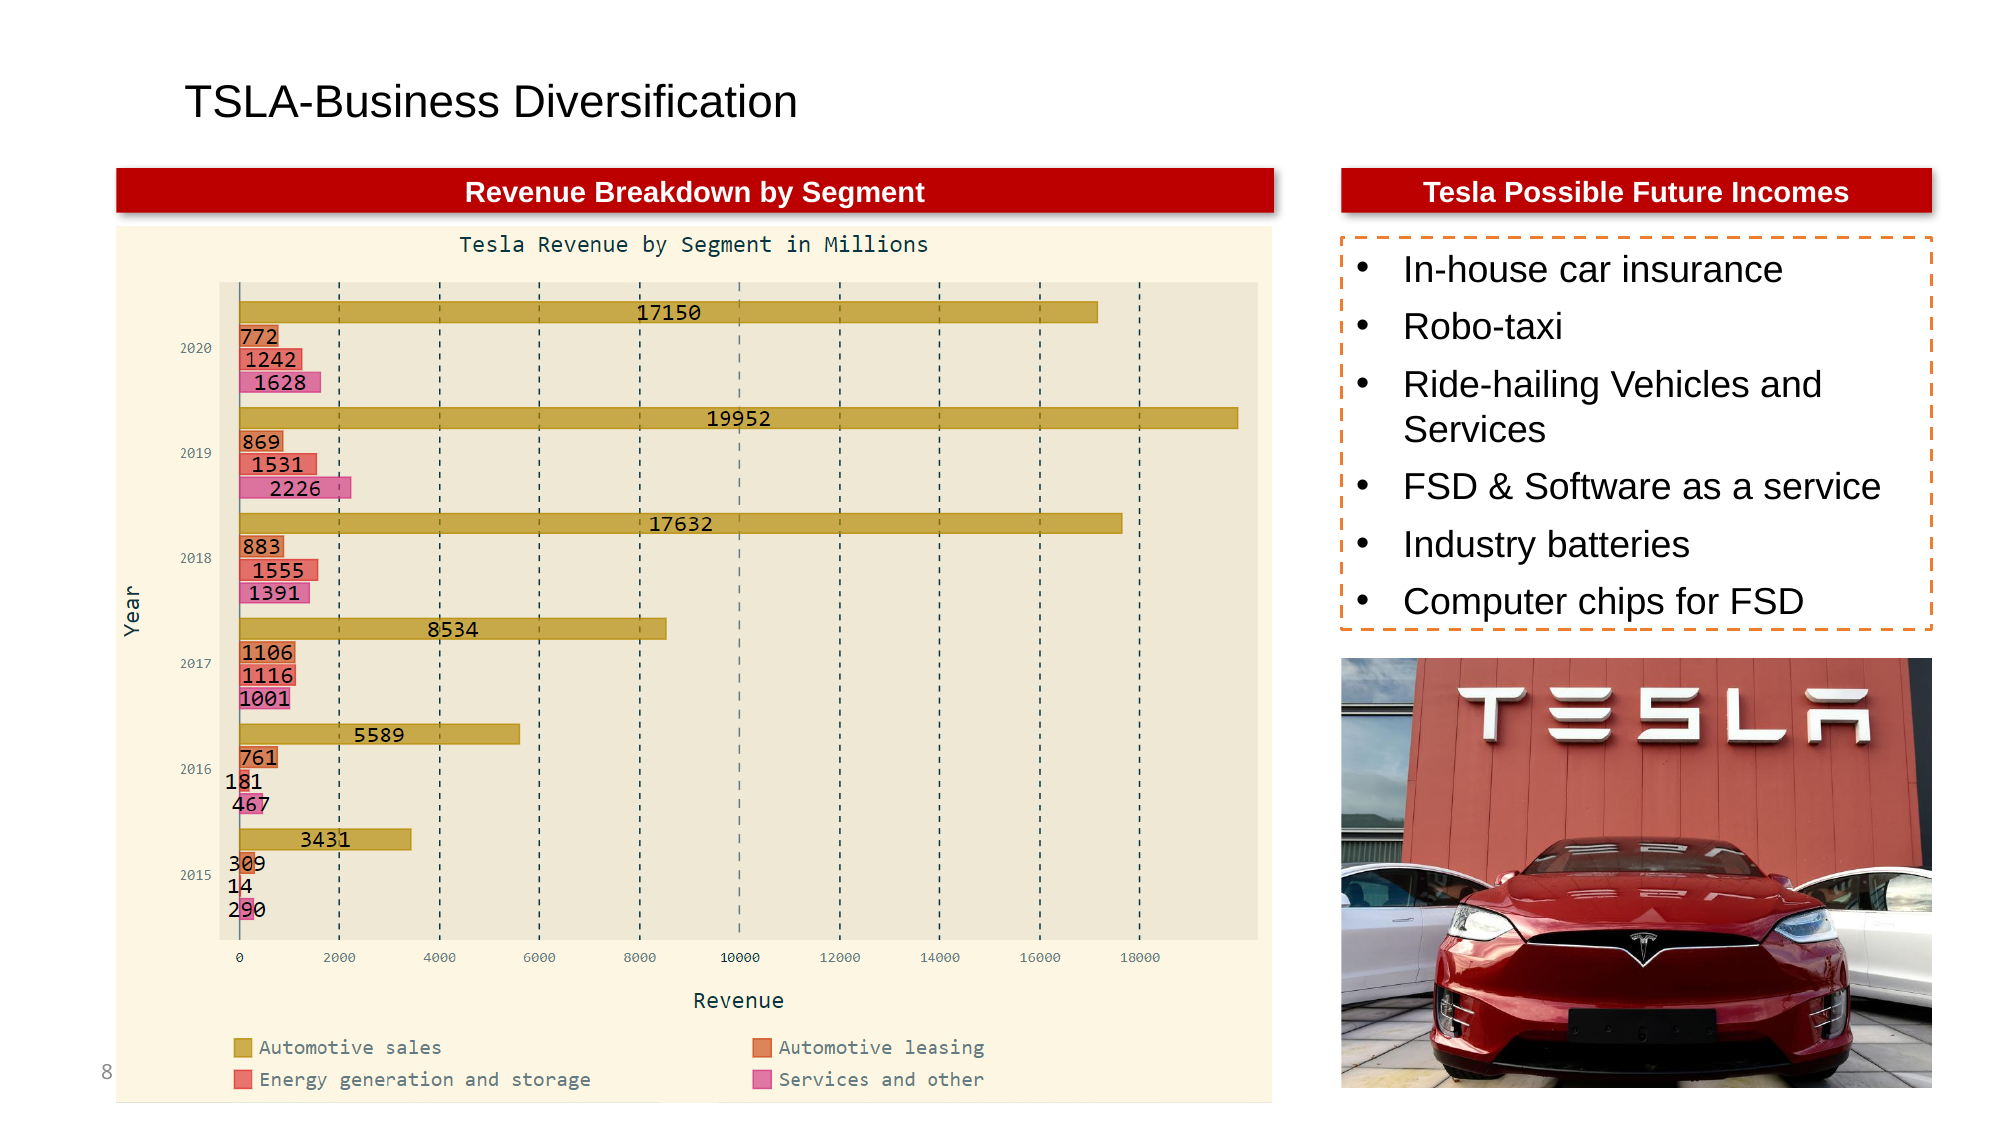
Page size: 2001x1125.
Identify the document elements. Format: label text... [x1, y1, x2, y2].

picture [1341, 658, 1932, 1088]
text_box 8 [85, 1042, 116, 1103]
picture [116, 226, 1272, 1103]
title TSLA-Business Diversification [169, 70, 1863, 157]
text_box Tesla Possible Future Incomes [1340, 167, 1933, 214]
text_box Revenue Breakdown by Segment [115, 167, 1275, 214]
text_box In-house car insurance Robo-taxi Ride-hailing Vehicles and Services FSD & Software as a service Industry batteries Computer chips for FSD [1341, 237, 1932, 630]
